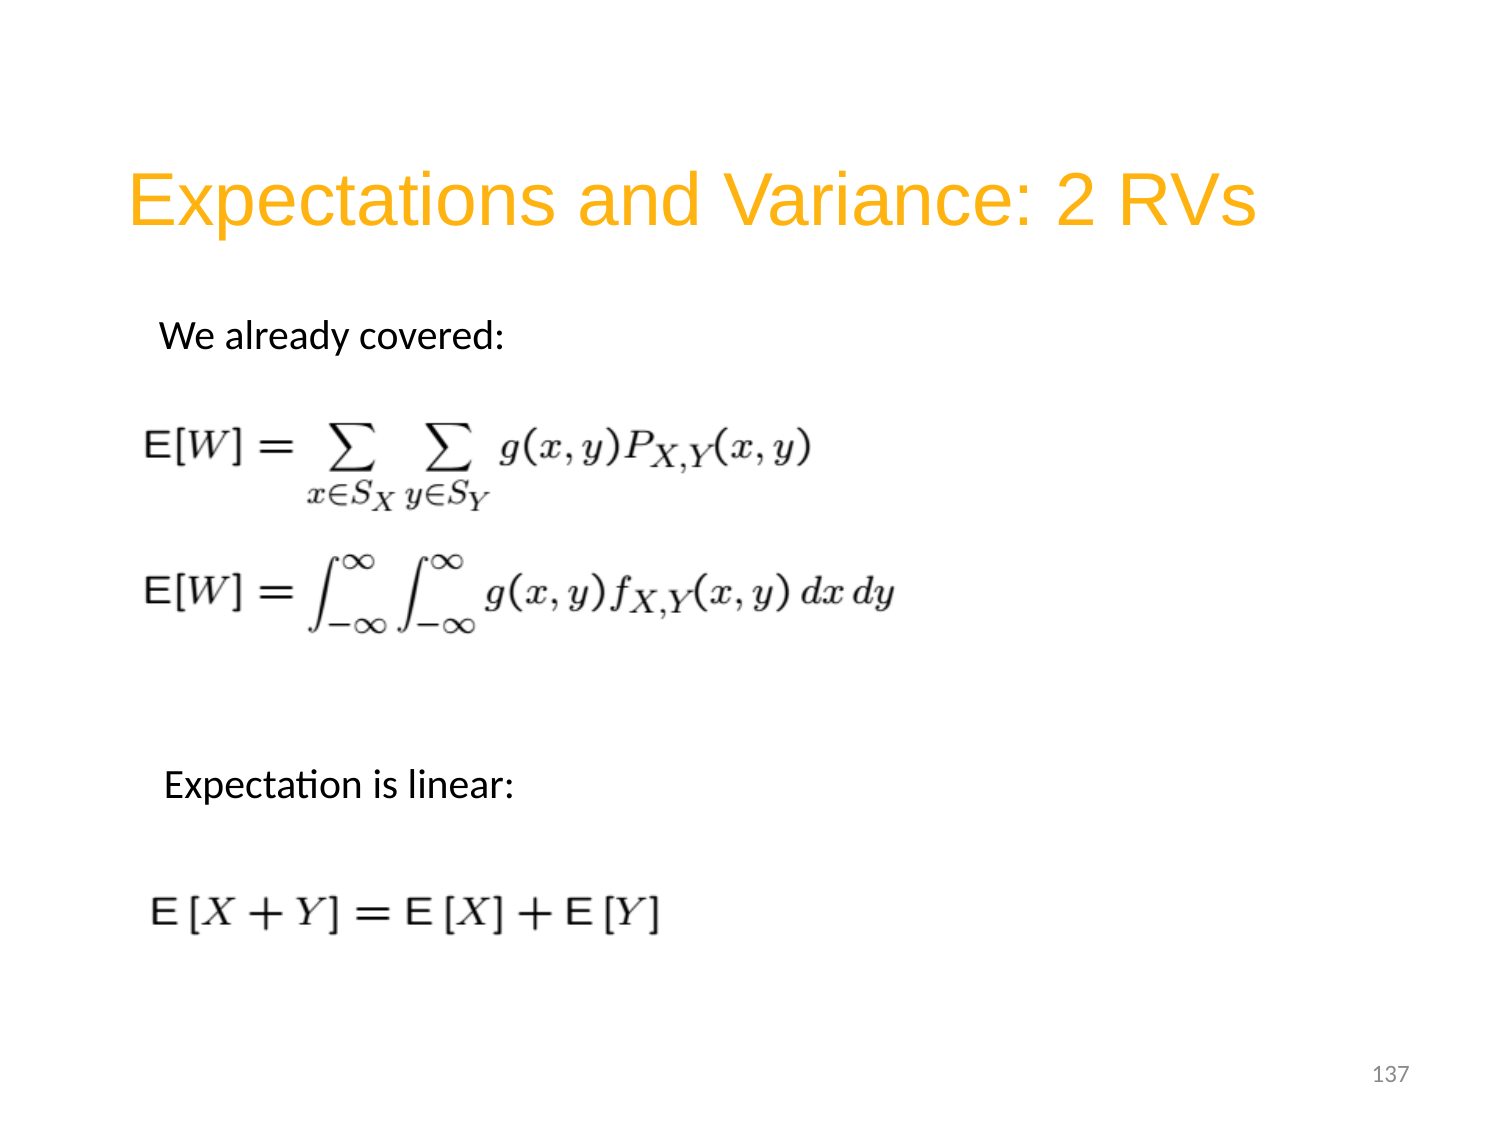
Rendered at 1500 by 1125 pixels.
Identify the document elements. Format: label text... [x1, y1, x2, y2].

text_box Expectation is linear: [149, 749, 531, 814]
title Expectations and Variance: 2 RVs [112, 12, 1388, 379]
picture [124, 872, 665, 950]
picture [137, 413, 898, 638]
slide_number 137 [1074, 1042, 1425, 1103]
text_box We already covered: [144, 299, 521, 365]
